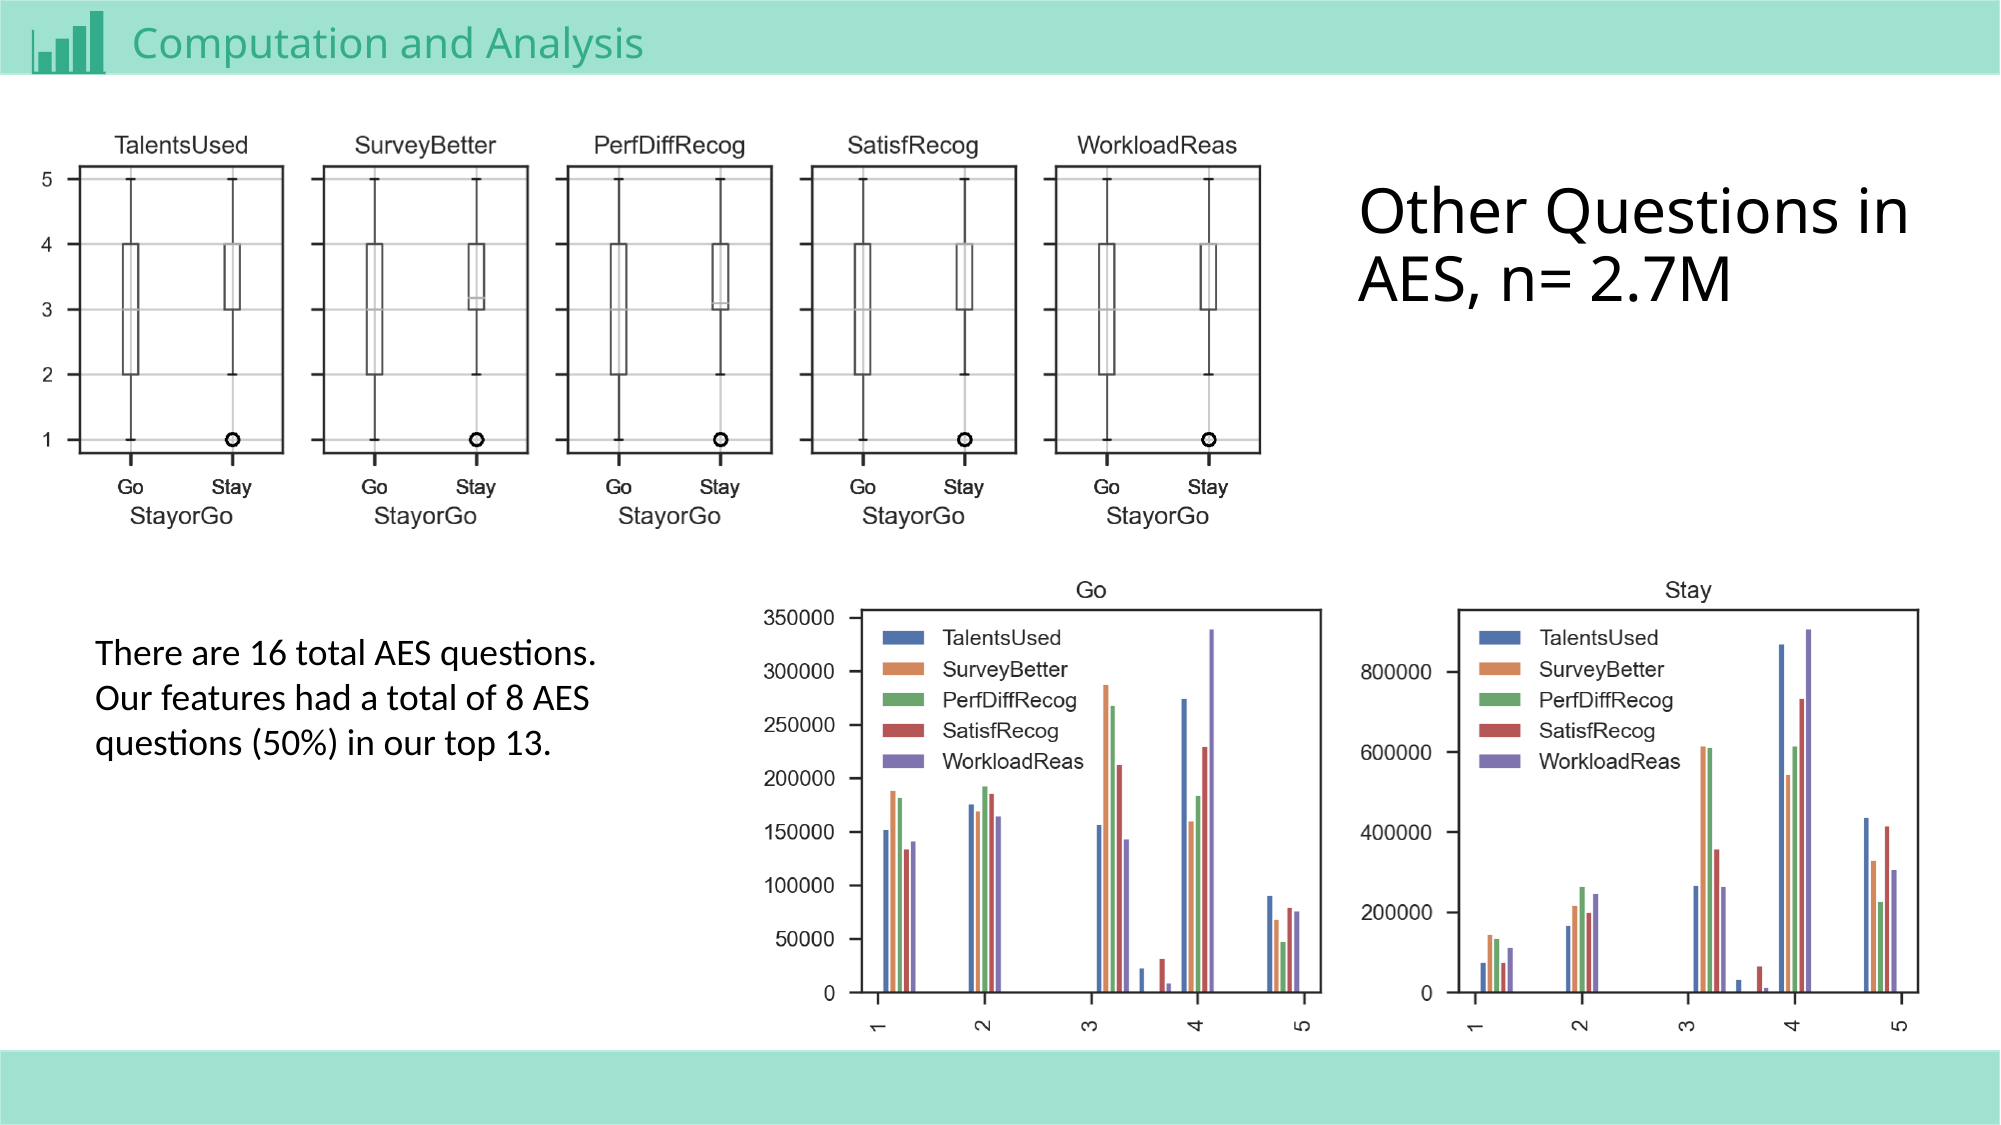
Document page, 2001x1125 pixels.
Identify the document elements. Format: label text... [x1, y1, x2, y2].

text_box There are 16 total AES questions. Our features had a total of 8 AES questions (50%) in our top 13. [80, 620, 656, 771]
title Other Questions in AES, n= 2.7M [1343, 138, 1945, 357]
text_box [0, 1050, 2000, 1125]
picture [724, 570, 2000, 1051]
picture [21, 95, 1290, 546]
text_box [0, 0, 2000, 75]
